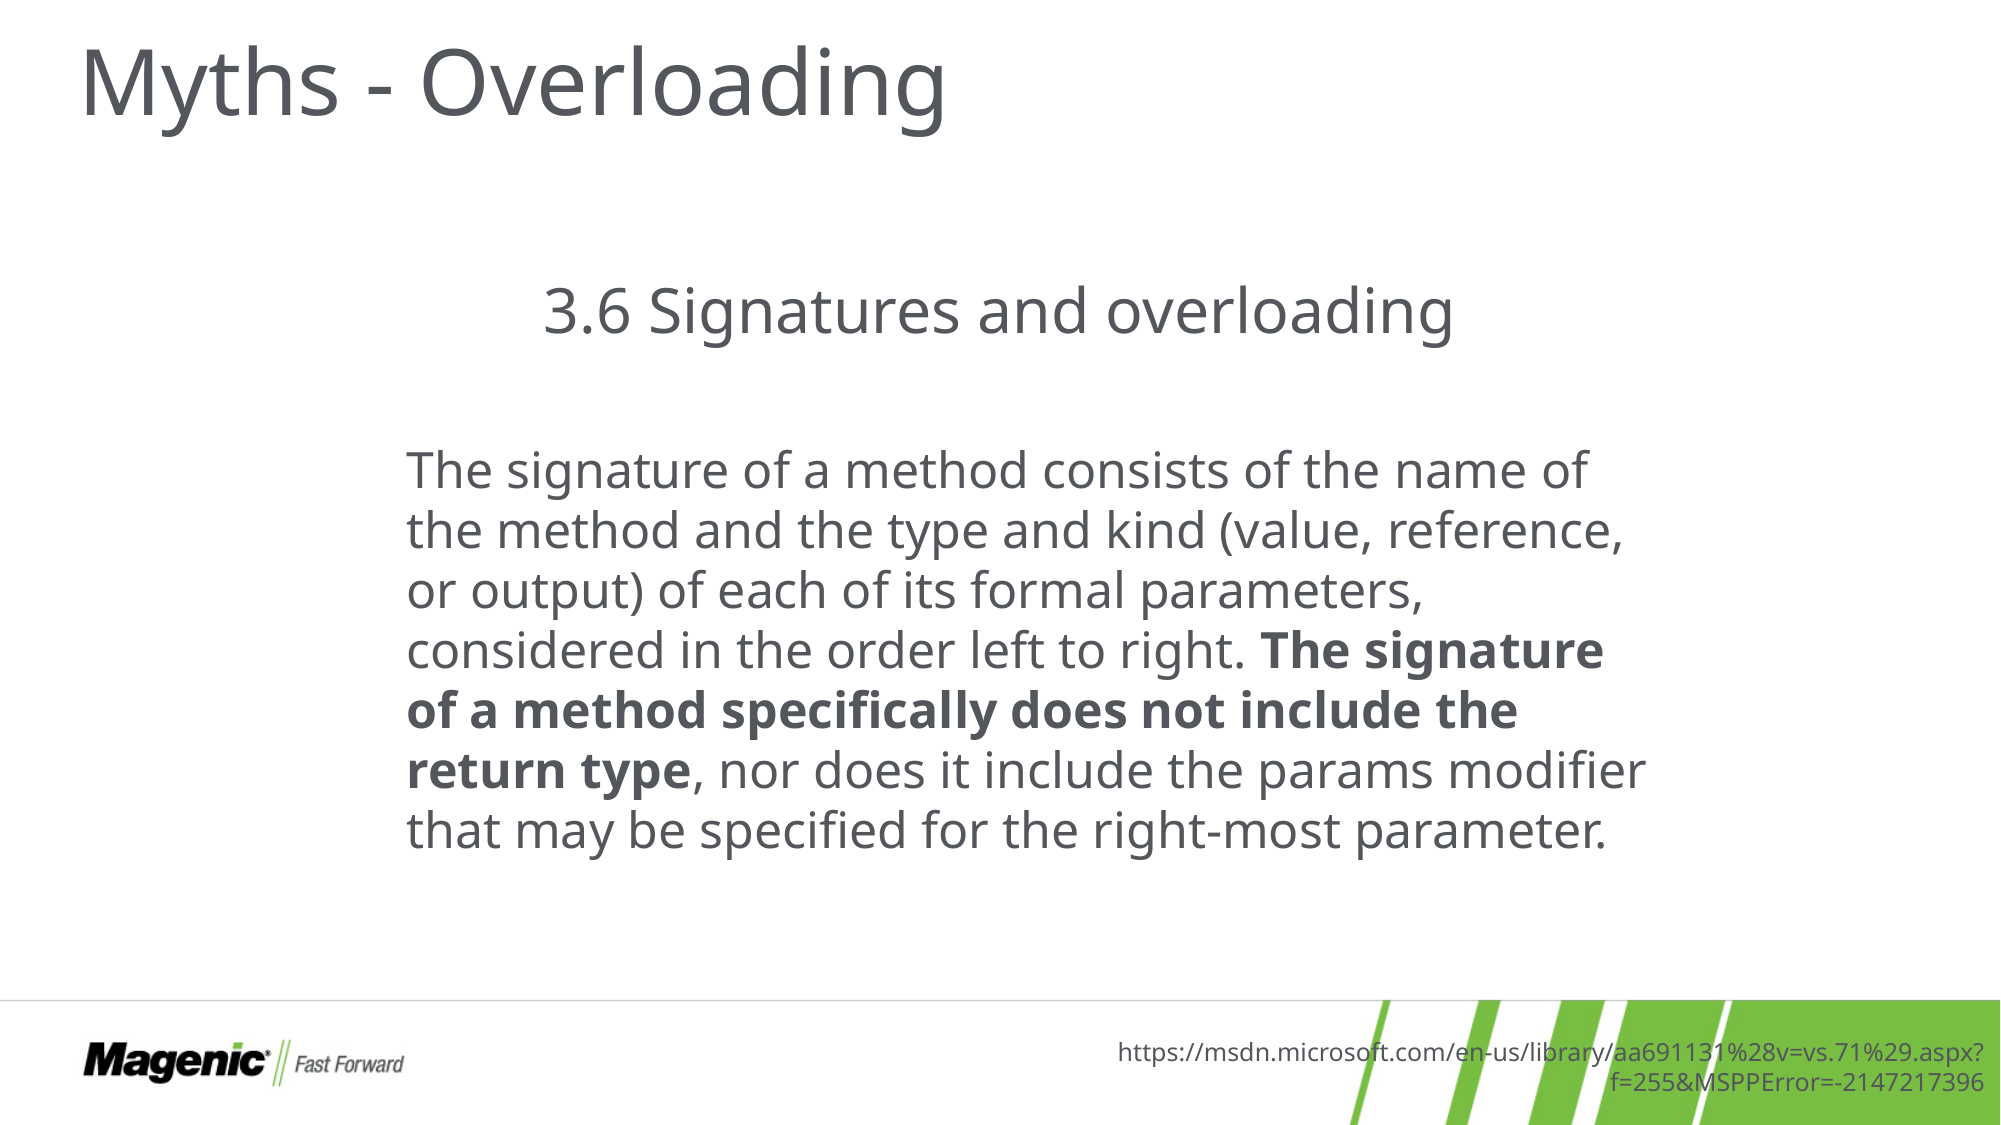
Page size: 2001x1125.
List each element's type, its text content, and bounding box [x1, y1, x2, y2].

text_box https://msdn.microsoft.com/en-us/library/aa691131%28v=vs.71%29.aspx?f=255&MSPPError=-2147217396 [920, 1029, 2000, 1104]
text_box 3.6 Signatures and overloading [529, 263, 1472, 354]
title Myths - Overloading [63, 41, 1938, 131]
text_box The signature of a method consists of the name of the method and the type and kind (value, reference, or output) of each of its formal parameters, considered in the order left to right. The signature of a method specifically does not include the return type, nor does it include the params modifier that may be specified for the right-most parameter. [391, 431, 1665, 867]
picture [0, 0, 2001, 1125]
